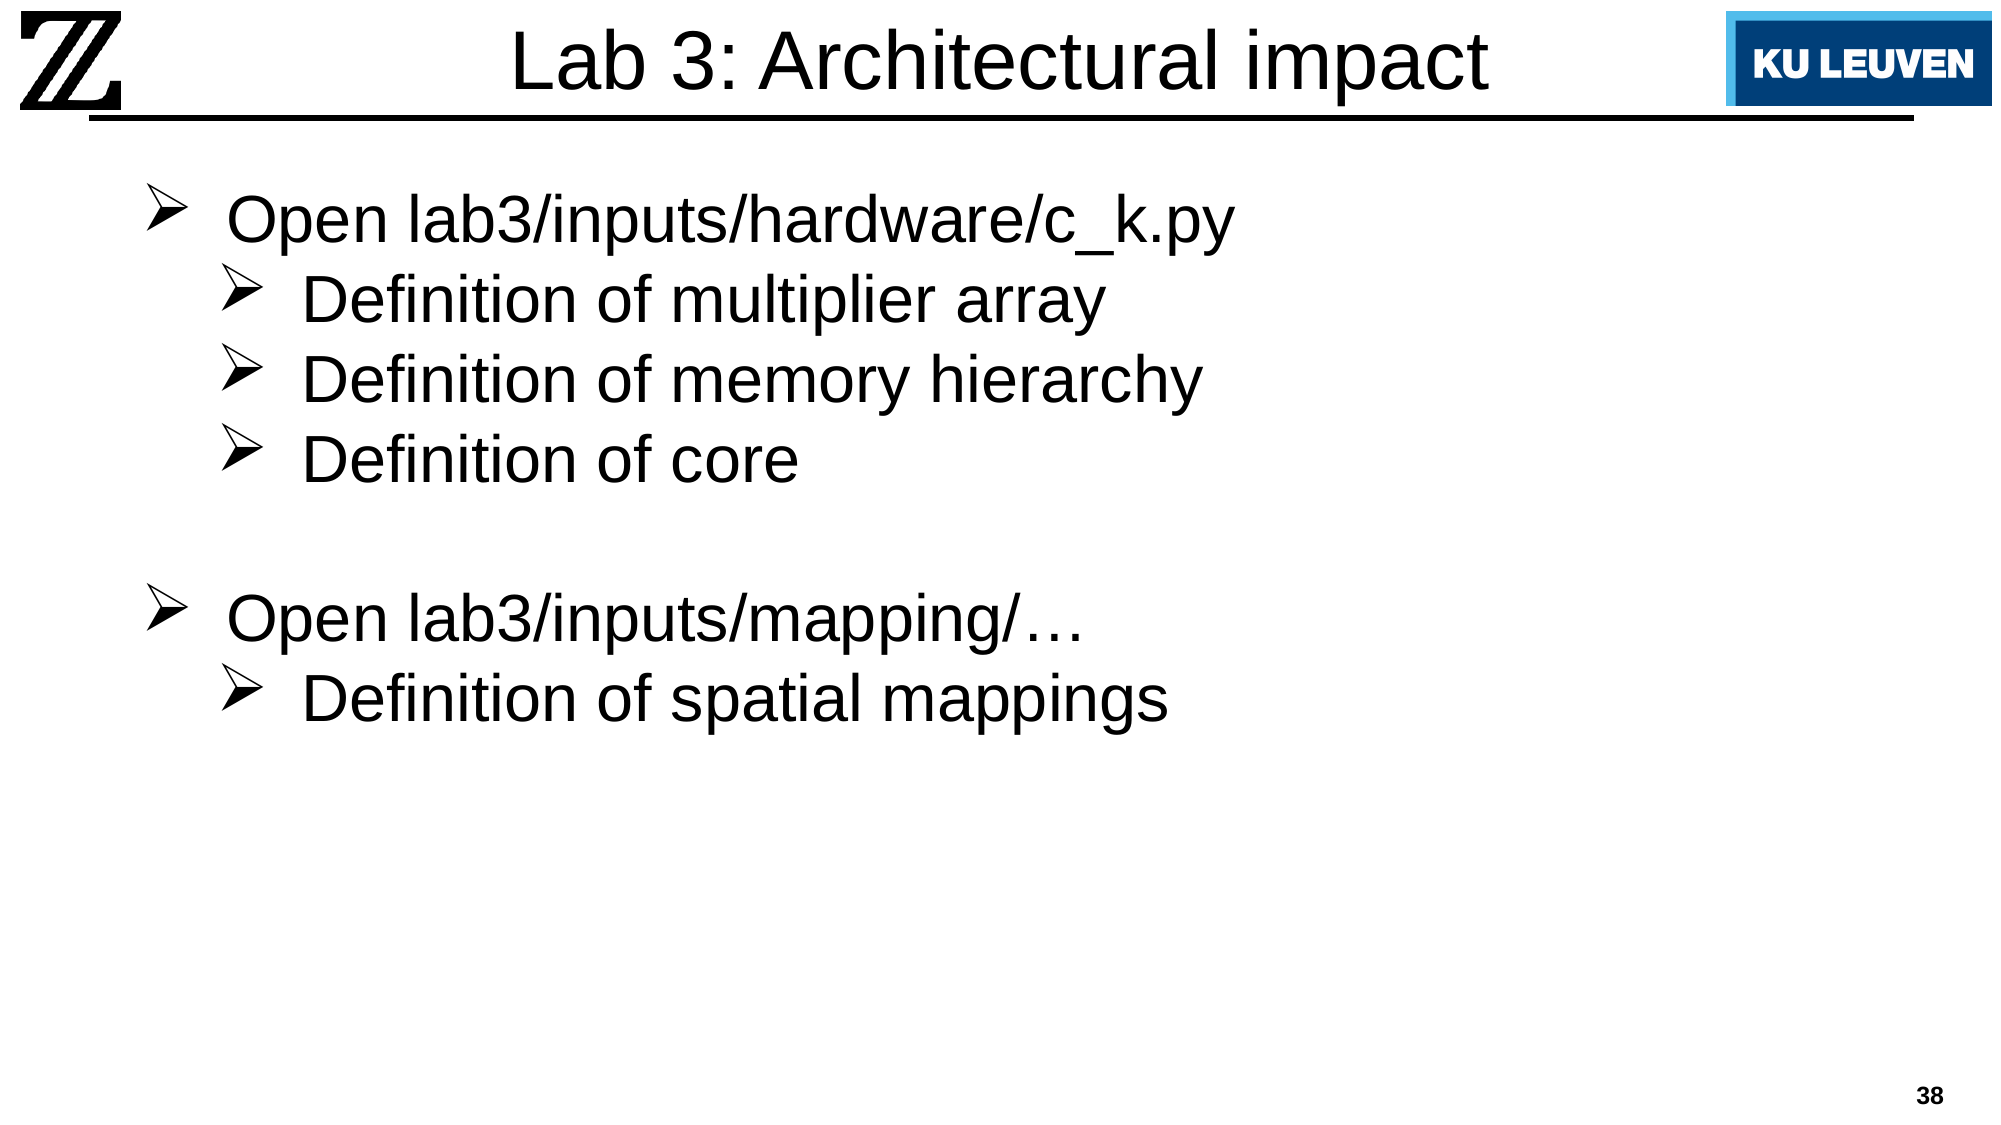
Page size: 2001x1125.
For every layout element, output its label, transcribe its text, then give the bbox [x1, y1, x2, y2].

picture [1863, 11, 1992, 106]
picture [20, 9, 121, 110]
title Lab 3: Architectural impact [137, 6, 1863, 118]
text_box Open lab3/inputs/hardware/c_k.py Definition of multiplier array Definition of memory hierarchy Definition of core Open lab3/inputs/mapping/… Definition of spatial mappings [126, 168, 1952, 743]
